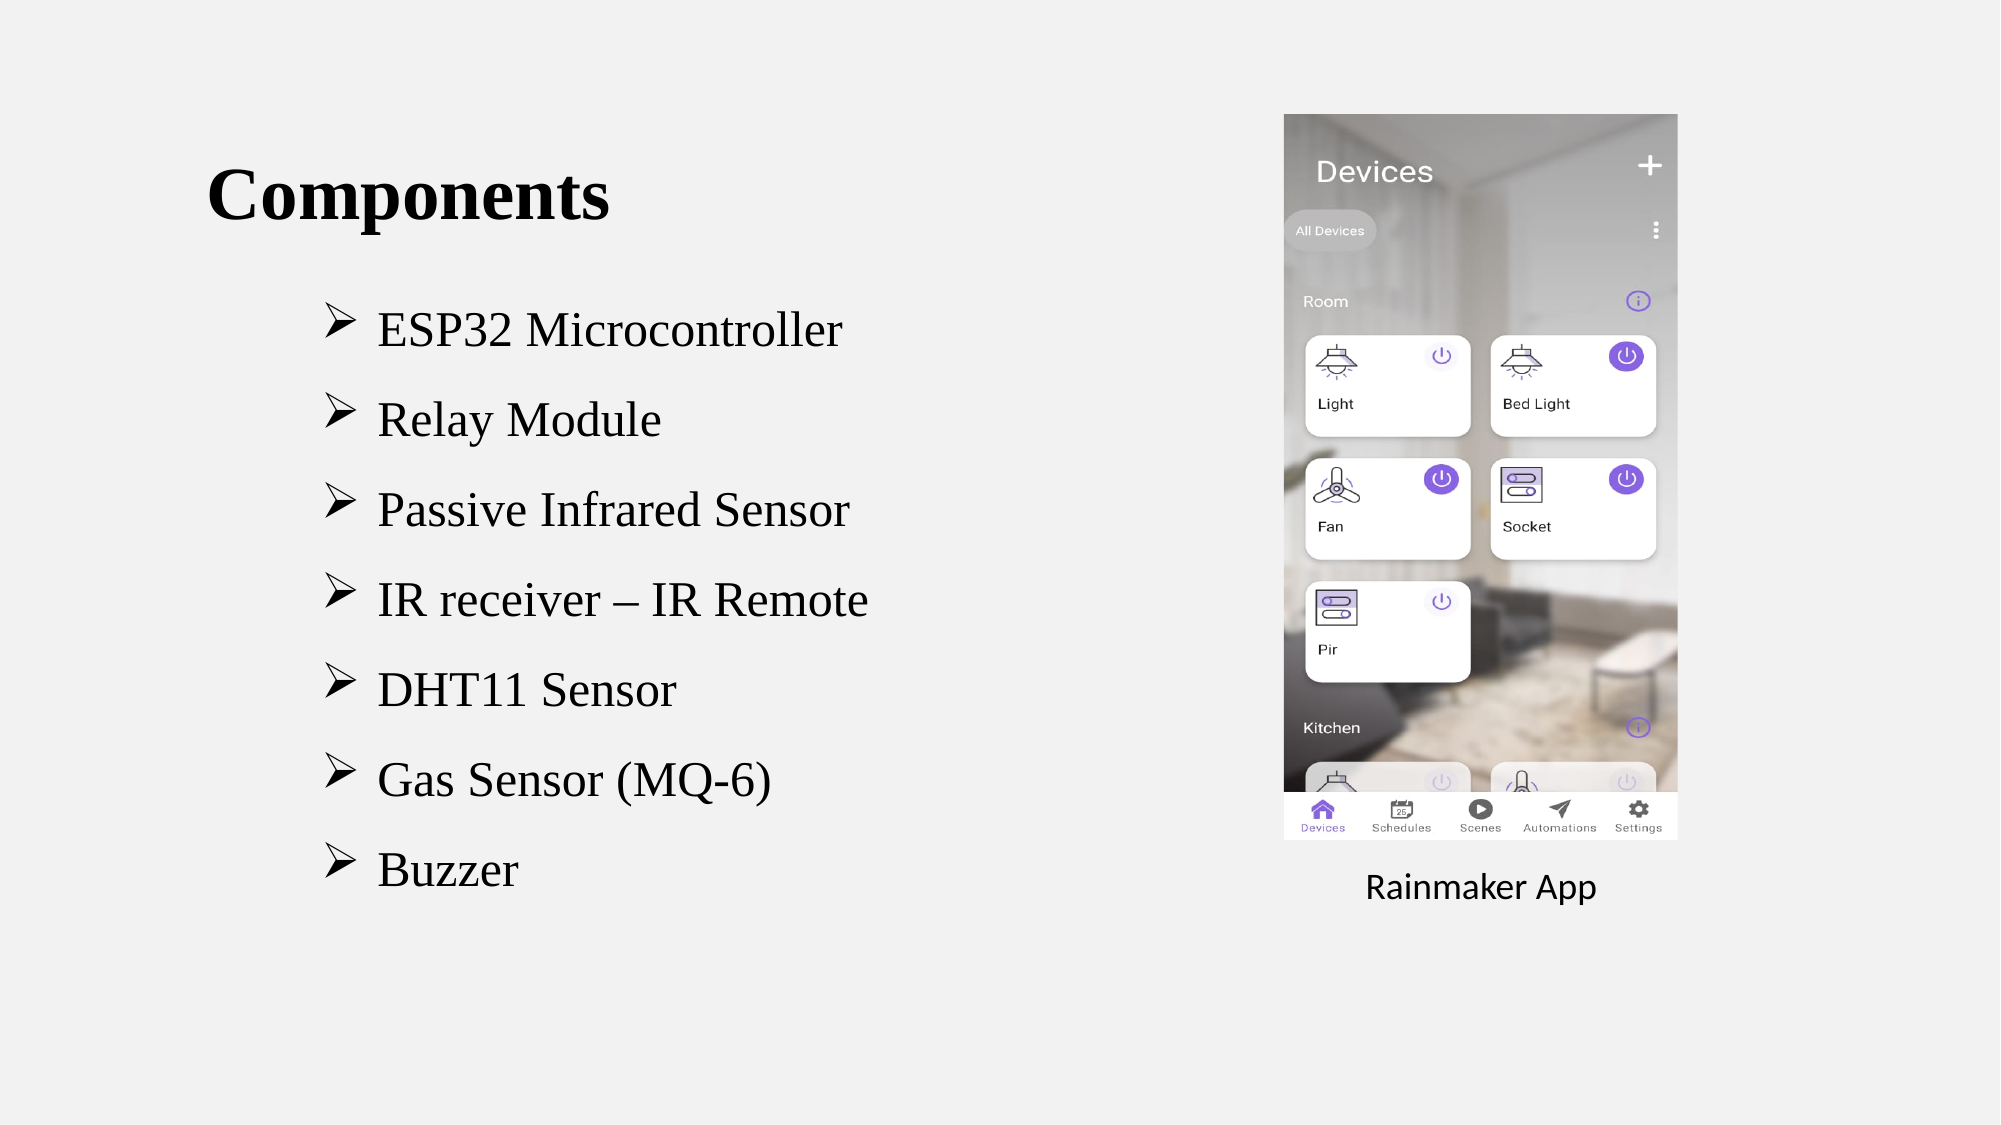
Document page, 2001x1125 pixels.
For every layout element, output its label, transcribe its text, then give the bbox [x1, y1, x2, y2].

picture [1283, 114, 1678, 840]
text_box ESP32 Microcontroller Relay Module Passive Infrared Sensor IR receiver – IR Remote DHT11 Sensor Gas Sensor (MQ-6) Buzzer [305, 259, 1022, 905]
text_box Rainmaker App [1269, 855, 1694, 915]
text_box Components [191, 137, 881, 242]
